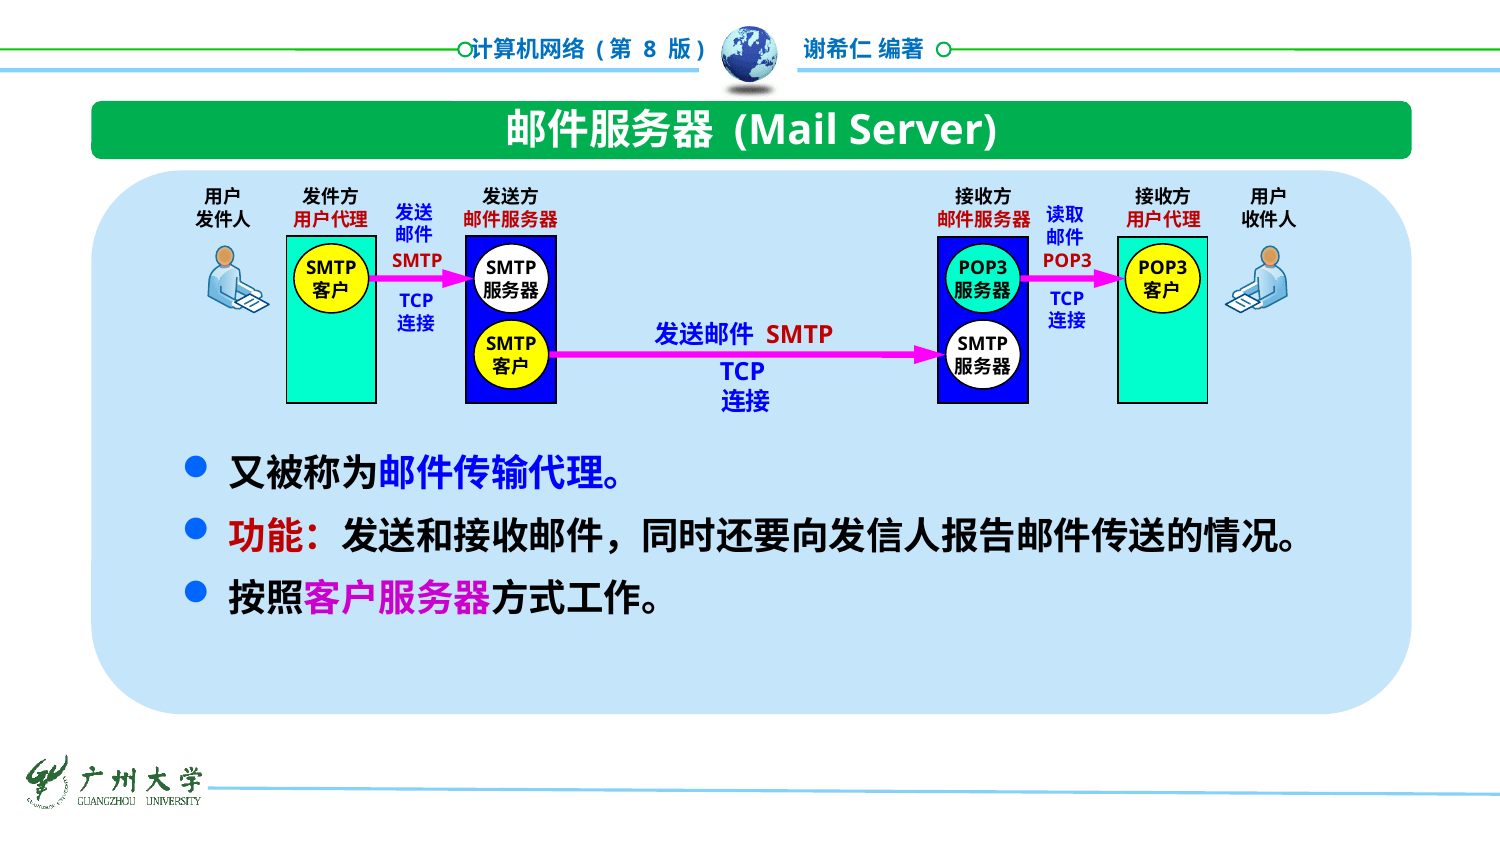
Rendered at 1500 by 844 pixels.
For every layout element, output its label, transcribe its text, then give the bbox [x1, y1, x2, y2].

text_box POP3 客户 [1125, 243, 1201, 313]
text_box [91, 100, 490, 160]
text_box SMTP [377, 241, 458, 279]
text_box 用户 收件人 [1226, 177, 1313, 238]
text_box TCP 连接 [705, 347, 787, 423]
text_box SMTP 客户 [473, 319, 549, 389]
text_box TCP 连接 [382, 281, 451, 342]
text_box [1219, 240, 1293, 324]
text_box [466, 238, 557, 403]
text_box POP3 服务器 [945, 243, 1021, 313]
text_box 发送 邮件 [380, 193, 449, 253]
text_box 发送邮件 SMTP [639, 311, 849, 354]
text_box [787, 348, 946, 361]
text_box SMTP 服务器 [945, 319, 1021, 389]
text_box [1117, 238, 1208, 403]
text_box 接收方 用户代理 [1111, 177, 1216, 238]
text_box [286, 238, 377, 403]
text_box 邮件服务器 (Mail Server) [490, 95, 1013, 161]
text_box 接收方 邮件服务器 [922, 177, 1046, 238]
text_box POP3 [1028, 241, 1107, 278]
text_box TCP 连接 [1033, 279, 1101, 339]
text_box 又被称为邮件传输代理。 功能：发送和接收邮件，同时还要向发信人报告邮件传送的情况。 按照客户服务器方式工作。 [167, 424, 1374, 627]
text_box [453, 273, 473, 285]
text_box [1020, 272, 1126, 285]
text_box SMTP 客户 [293, 243, 369, 313]
text_box [1013, 101, 1412, 160]
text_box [202, 240, 275, 324]
text_box SMTP 服务器 [473, 243, 549, 313]
text_box 发件方 用户代理 [278, 177, 384, 238]
picture [26, 754, 202, 809]
text_box [938, 237, 1028, 403]
picture [719, 24, 779, 95]
text_box [89, 168, 1414, 717]
text_box 读取 邮件 [1031, 195, 1099, 256]
text_box 用户 发件人 [180, 177, 267, 238]
text_box 发送方 邮件服务器 [448, 177, 573, 238]
